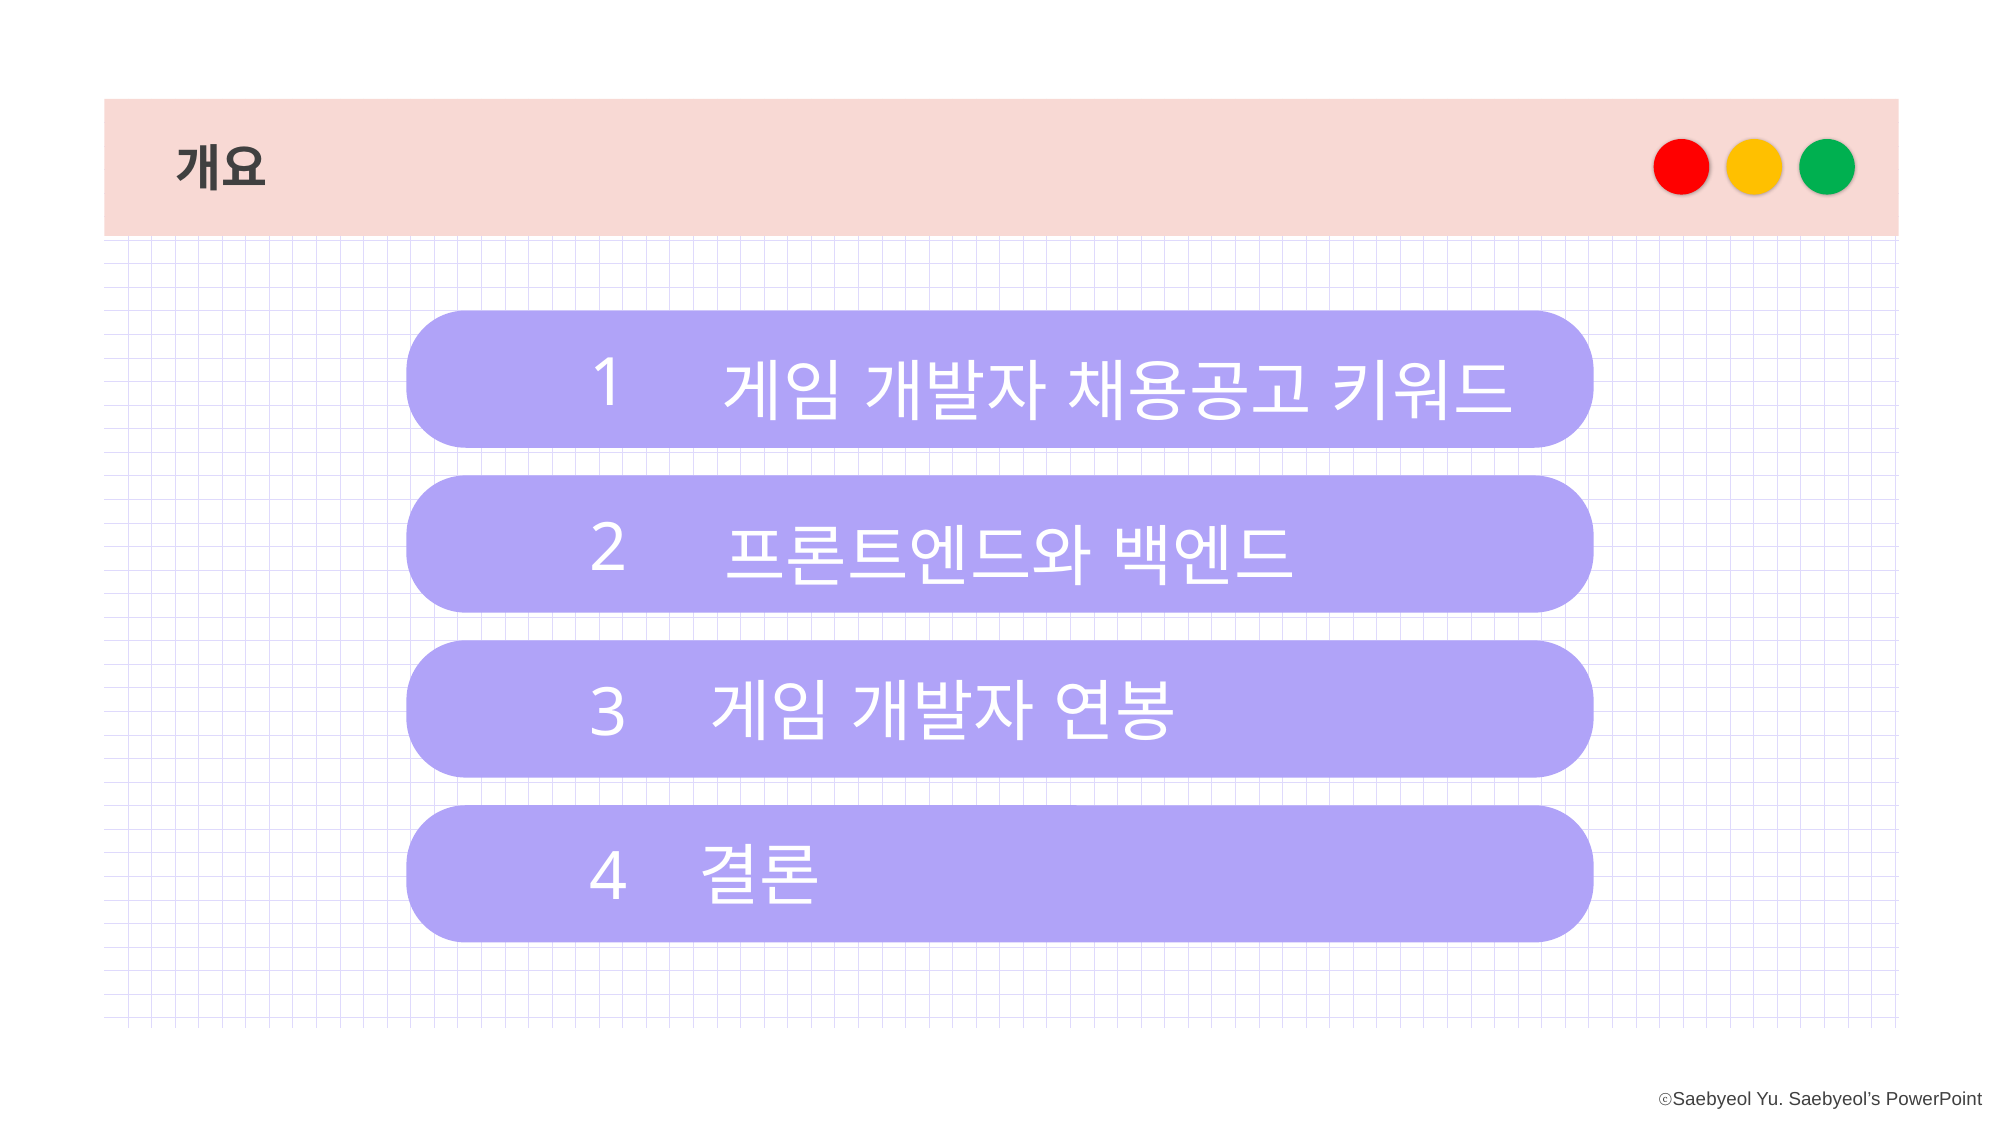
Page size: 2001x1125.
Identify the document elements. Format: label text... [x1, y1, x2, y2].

text_box 결론 [683, 825, 836, 921]
text_box [1652, 137, 1711, 196]
text_box [405, 639, 1595, 779]
text_box 2 [574, 496, 643, 591]
text_box 4 [574, 825, 643, 921]
text_box [405, 309, 1595, 449]
text_box [405, 804, 1595, 944]
text_box 게임 개발자 연봉 [694, 660, 1193, 756]
text_box 개요 [160, 129, 283, 205]
text_box 3 [574, 660, 643, 756]
text_box [103, 237, 1900, 1029]
text_box [405, 474, 1595, 614]
text_box [1798, 137, 1856, 196]
text_box [1725, 137, 1784, 196]
text_box 게임 개발자 채용공고 키워드 [707, 341, 1532, 437]
text_box 1 [574, 331, 643, 426]
text_box 프론트엔드와 백엔드 [709, 506, 1312, 601]
text_box [103, 98, 1900, 237]
